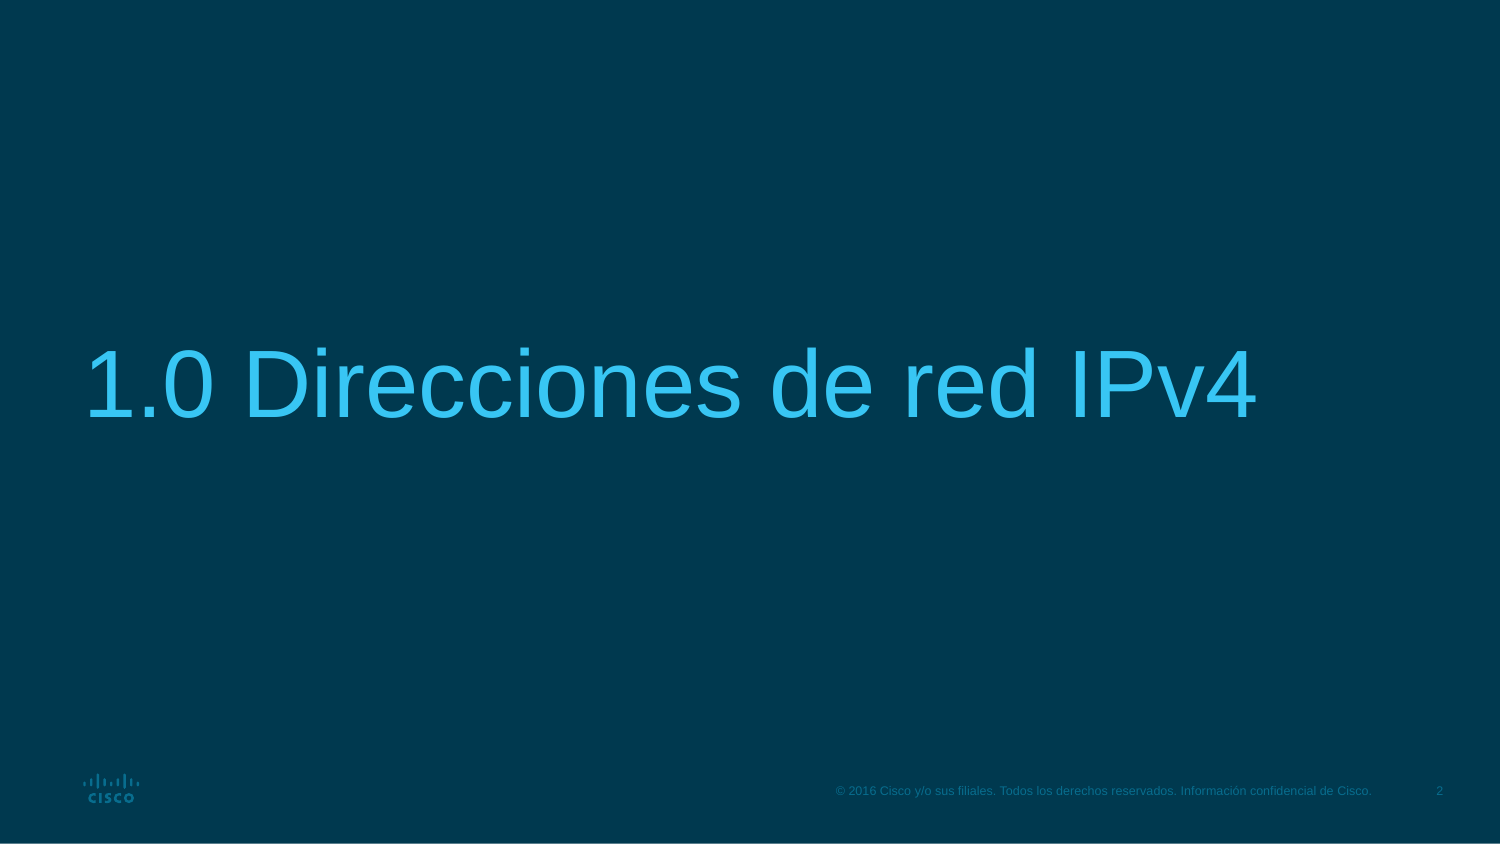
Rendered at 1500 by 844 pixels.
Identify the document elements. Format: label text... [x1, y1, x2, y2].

title 1.0 Direcciones de red IPv4 [68, 150, 1367, 446]
